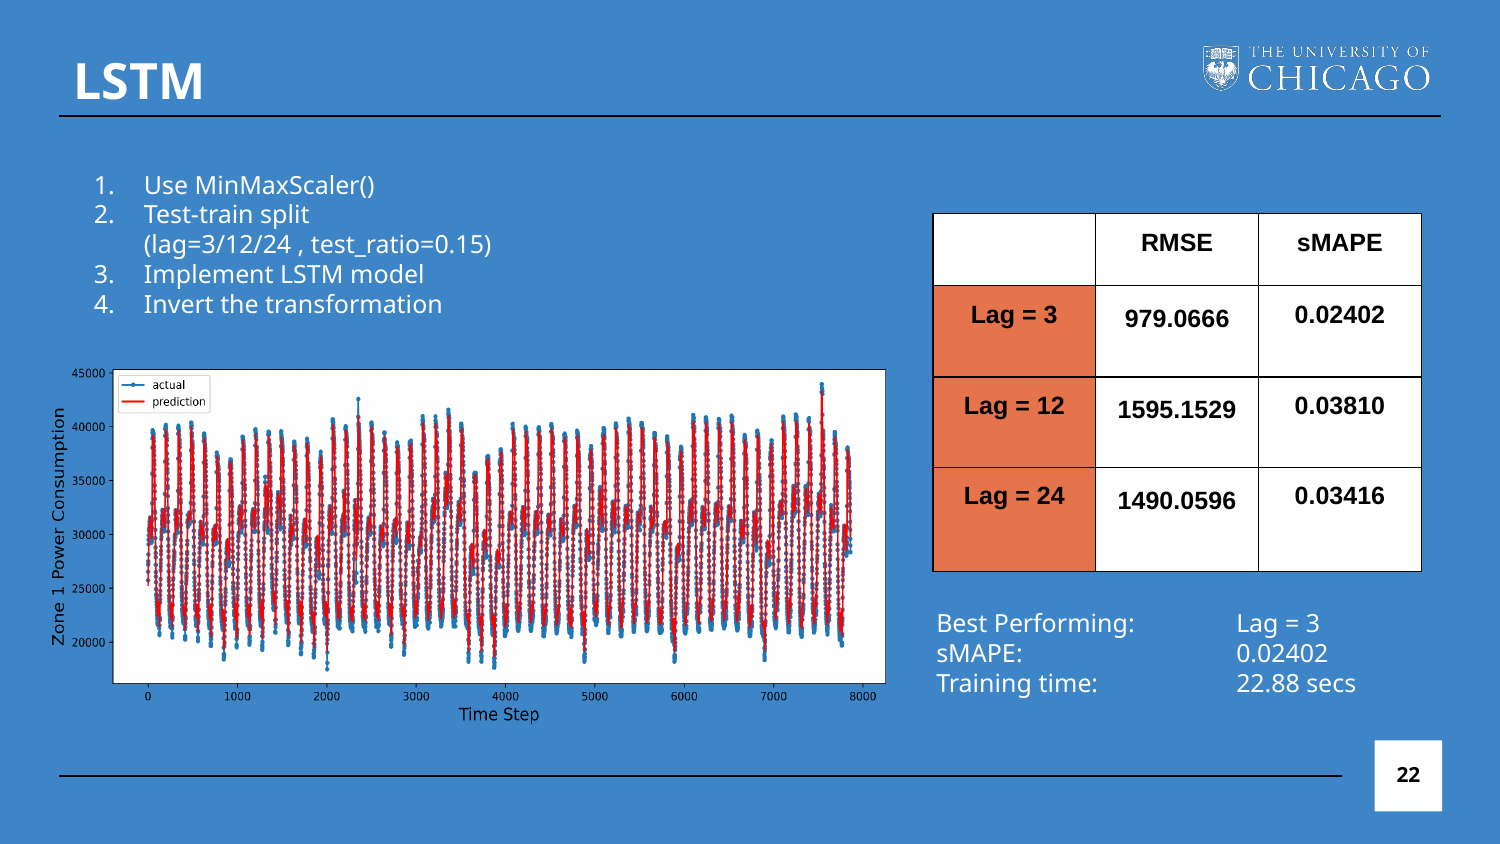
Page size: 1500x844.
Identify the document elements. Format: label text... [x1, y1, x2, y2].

table_header sMAPE [1259, 214, 1421, 285]
table_cell Lag = 12 [934, 378, 1095, 467]
table_cell Lag = 24 [934, 468, 1095, 566]
title Best Performing: Lag = 3 sMAPE: 0.02402 Training time: 22.88 secs [921, 566, 1500, 738]
title LSTM [58, 35, 955, 124]
table_header RMSE [1096, 214, 1258, 285]
table_cell 0.02402 [1259, 286, 1421, 376]
table_cell 979.0666 [1096, 286, 1258, 376]
slide_number ‹#› [1374, 740, 1443, 812]
table_cell 1490.0596 [1096, 468, 1258, 566]
table_cell Lag = 3 [934, 286, 1095, 376]
table_cell 1595.1529 [1096, 378, 1258, 467]
table_header [934, 214, 1095, 285]
table_cell 0.03416 [1259, 468, 1421, 566]
picture [44, 360, 893, 732]
title Use MinMaxScaler() Test-train split (lag=3/12/24 , test_ratio=0.15) Implement LSTM model Invert the transformation [54, 154, 528, 359]
table_cell 0.03810 [1259, 378, 1421, 467]
picture [1178, 20, 1455, 116]
